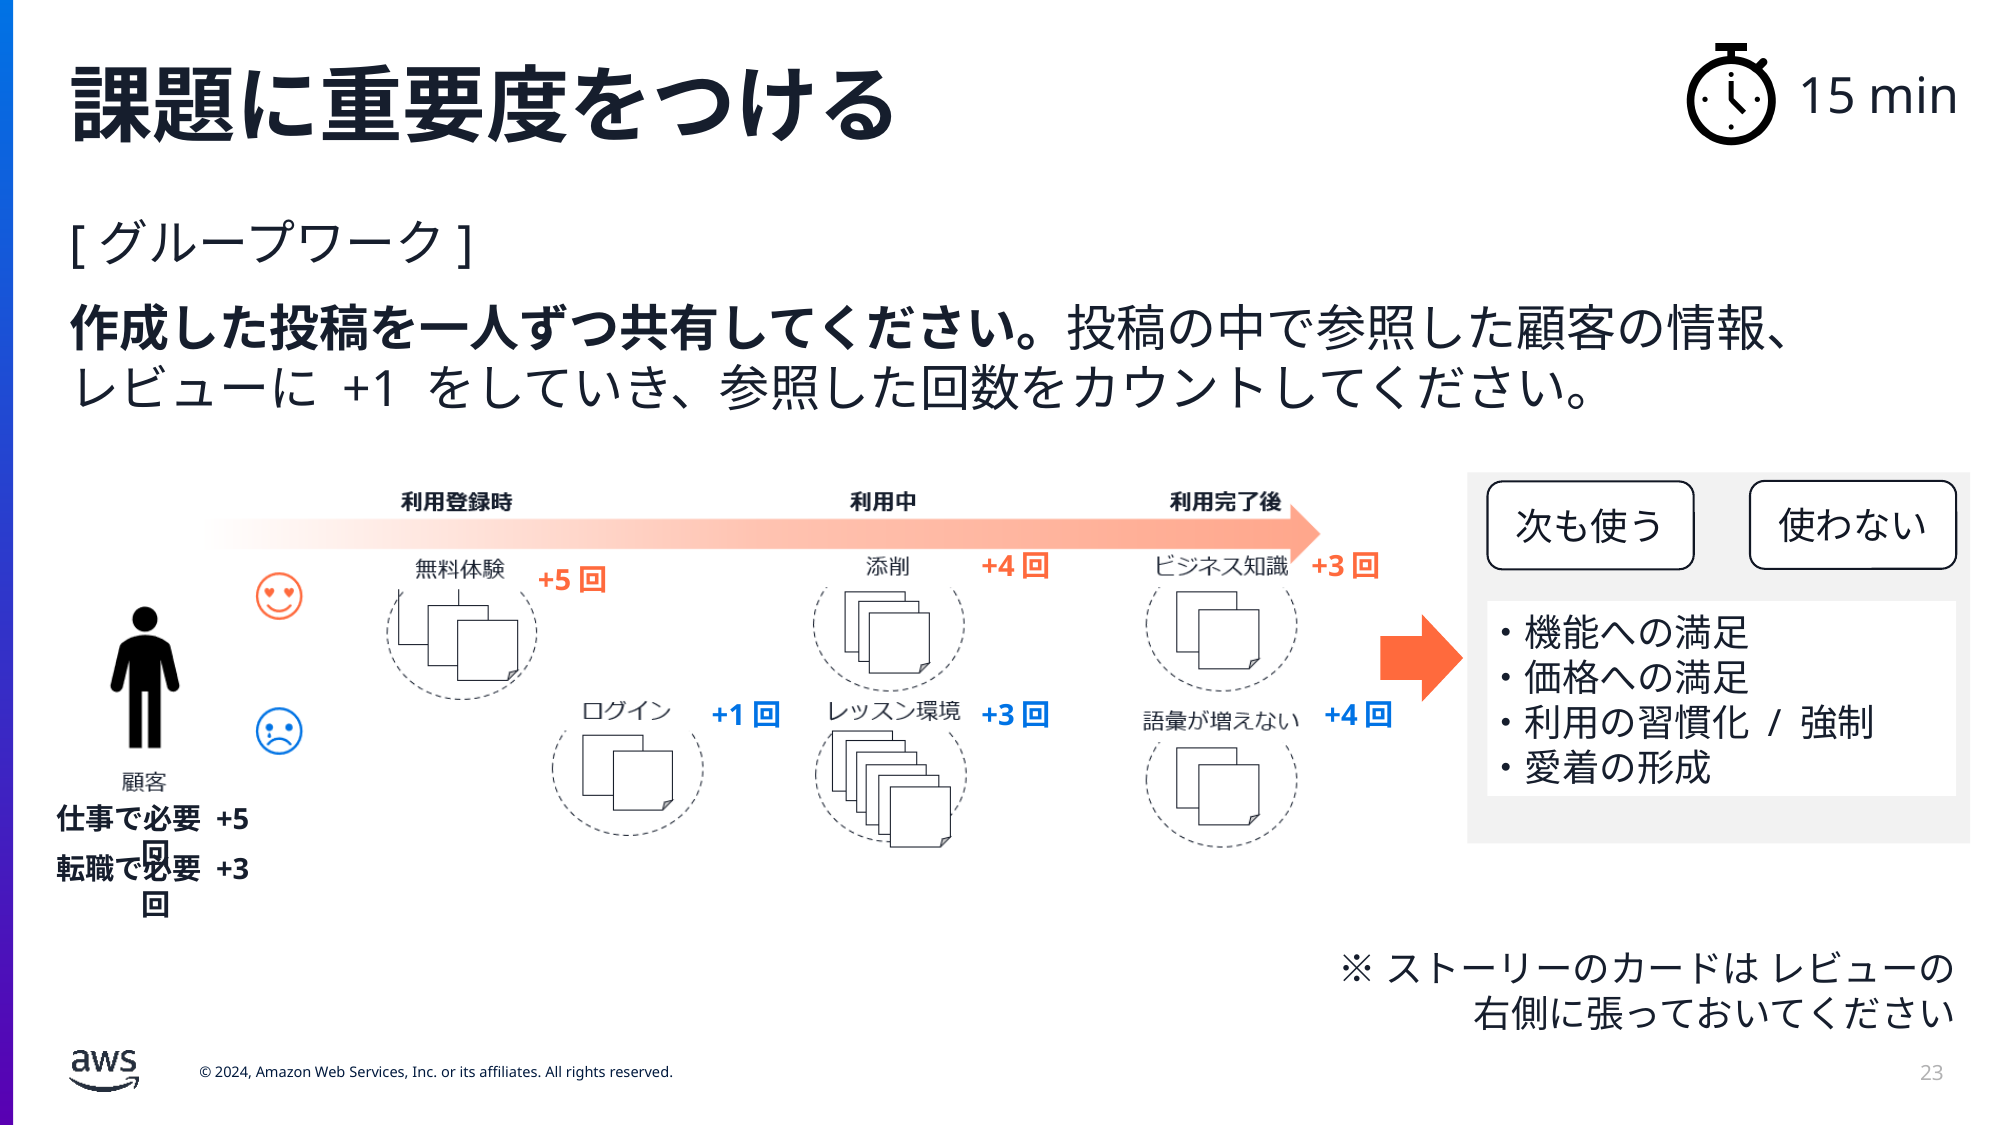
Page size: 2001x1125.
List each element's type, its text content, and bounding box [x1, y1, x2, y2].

text_box 次も使う [1486, 480, 1695, 571]
text_box ・機能への満足 ・価格への満足 ・利用の習慣化 / 強制 ・愛着の形成 [1487, 601, 1957, 796]
text_box 仕事で必要 +5回 [43, 793, 96, 843]
text_box 転職で必要 +3回 [43, 843, 269, 929]
text_box 15 min [1794, 56, 1983, 131]
text_box +3回 [1350, 540, 1396, 590]
text_box ※ストーリーのカードは レビューの 右側に張っておいてください [1015, 937, 1957, 1043]
picture [69, 1050, 139, 1092]
text_box 使わない [1748, 479, 1958, 570]
list [グループワーク] 作成した投稿を一人ずつ共有してください。投稿の中で参照した顧客の情報、 レビューに +1 をしていき、参照した回数をカウントしてください。 [69, 204, 1963, 427]
picture [96, 468, 1350, 856]
picture [1668, 31, 1794, 157]
title 課題に重要度をつける [69, 56, 1944, 163]
text_box [1379, 611, 1465, 705]
slide_number 23 [1493, 1043, 1944, 1104]
text_box +4回 [1350, 688, 1409, 739]
text_box [1466, 471, 1971, 845]
